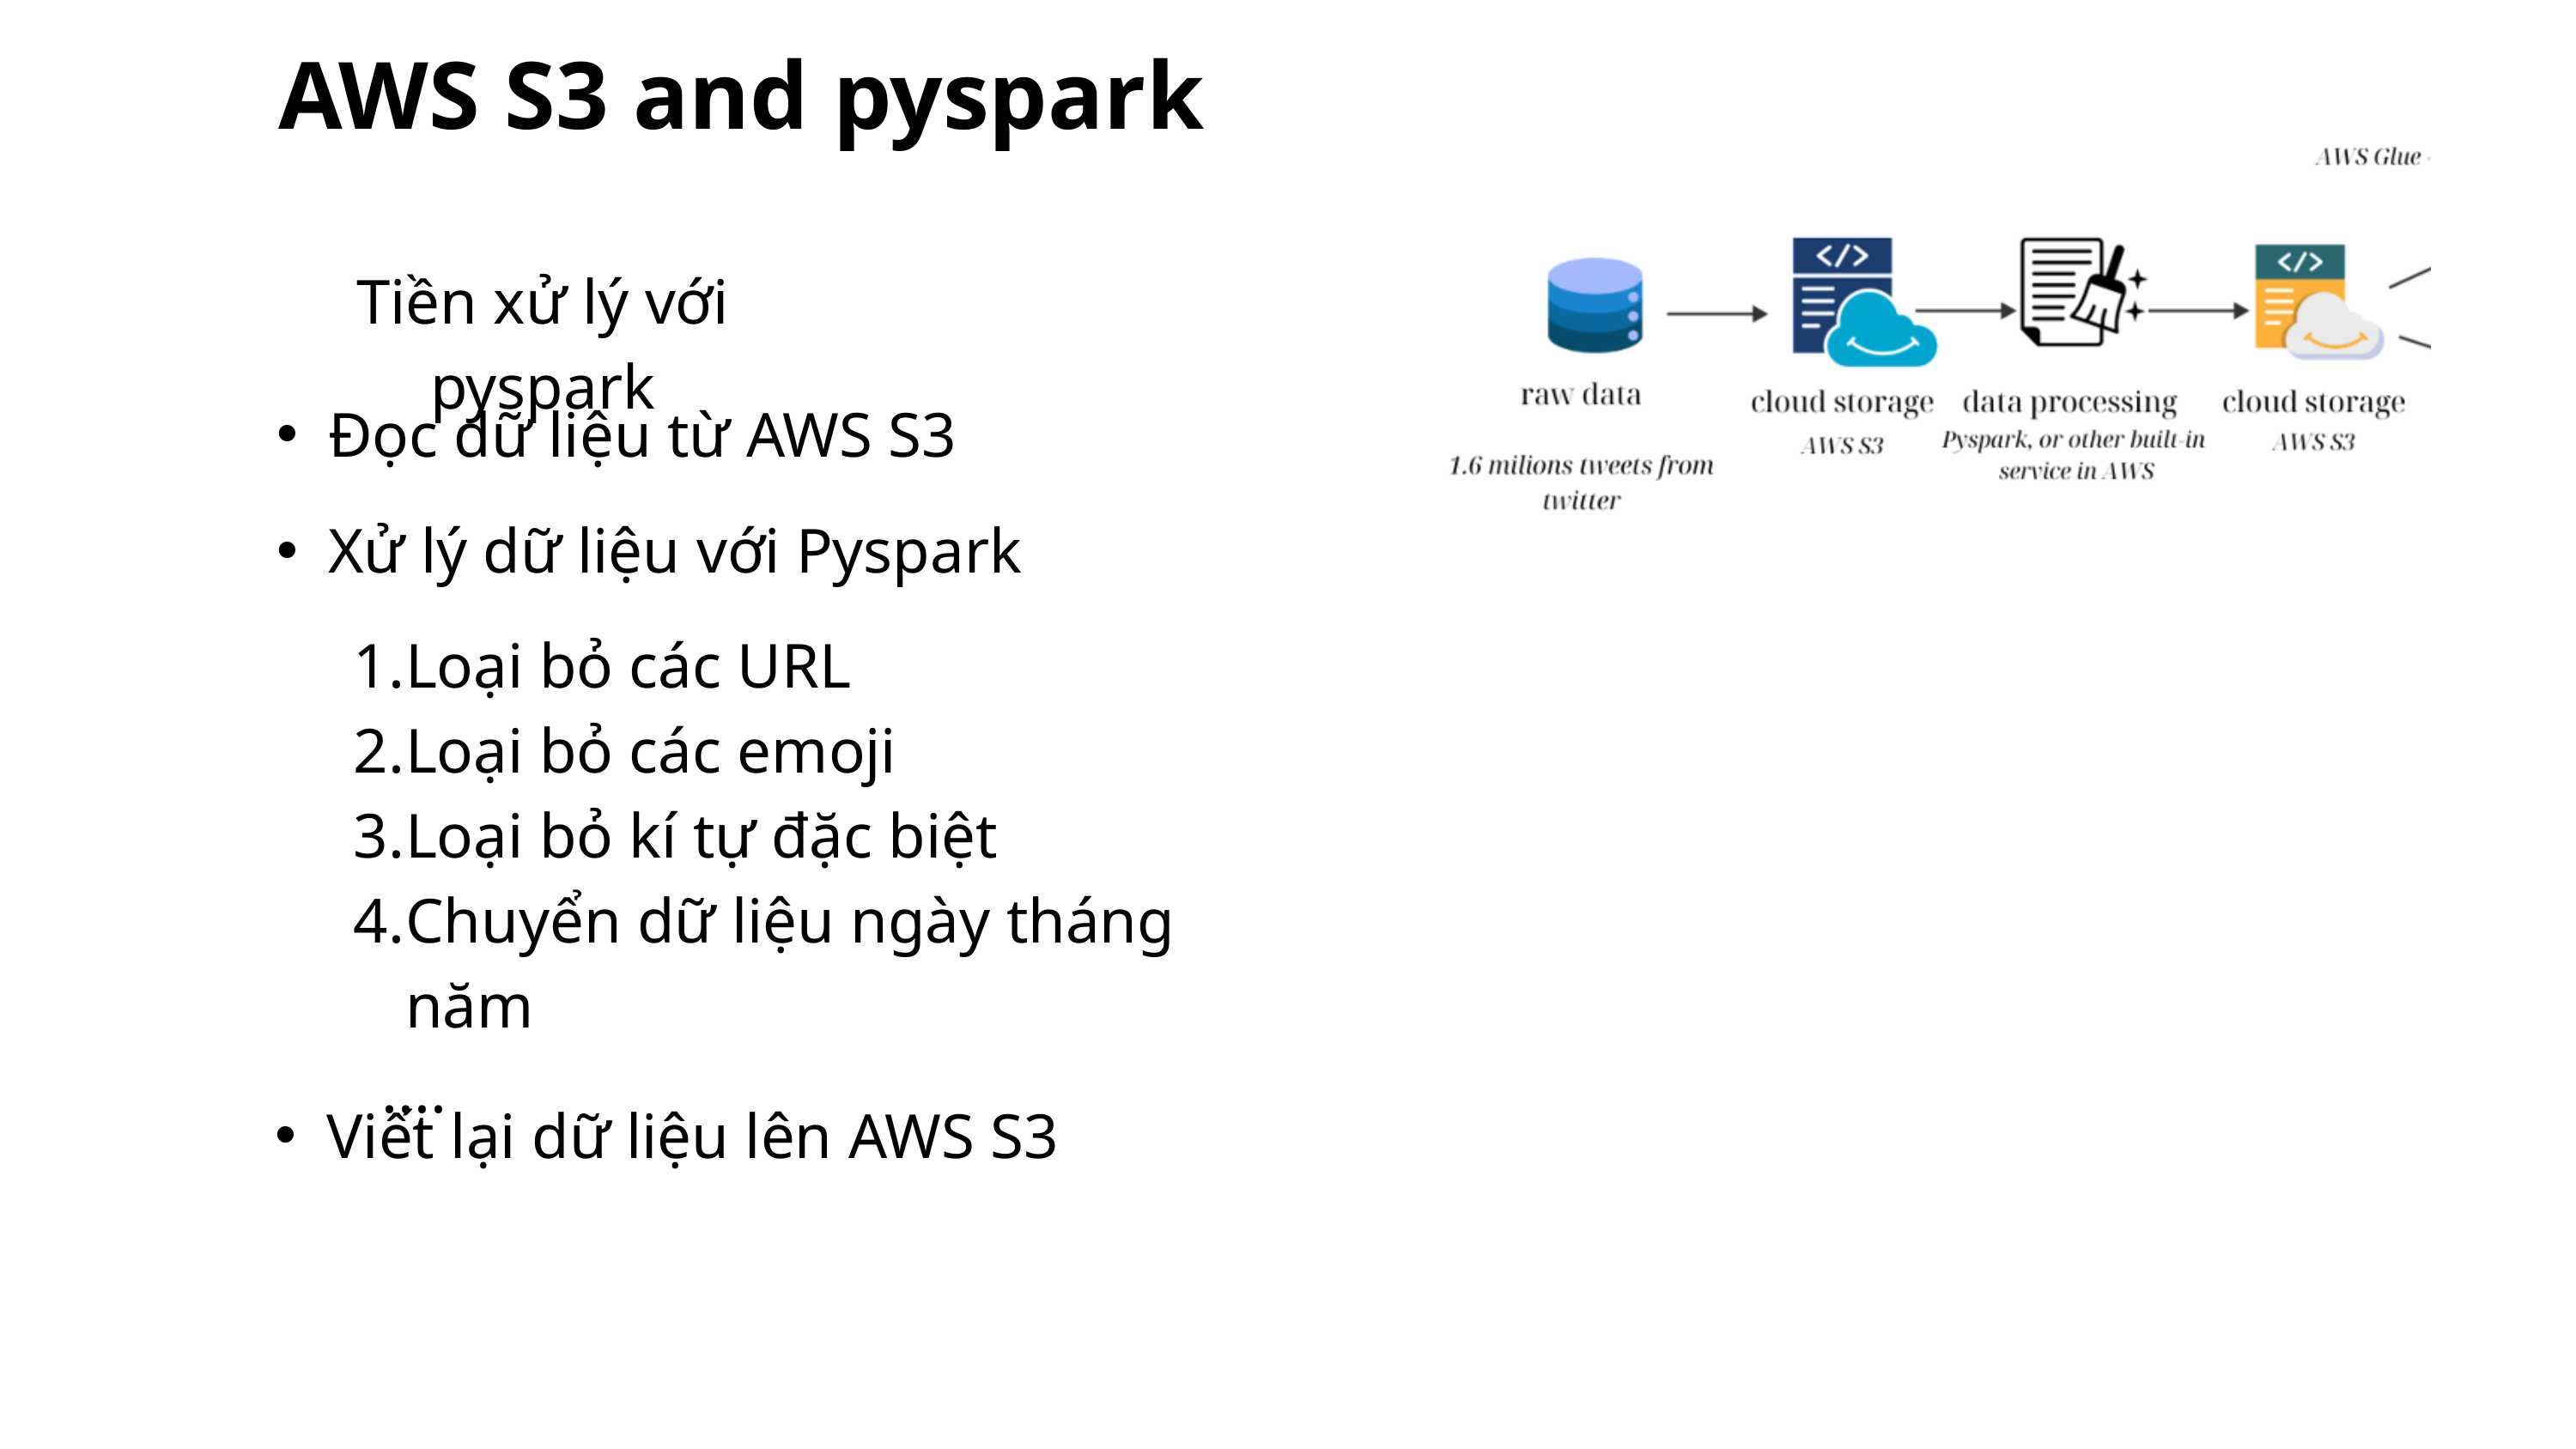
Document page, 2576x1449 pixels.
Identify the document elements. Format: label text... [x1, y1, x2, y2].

text_box Viết lại dữ liệu lên AWS S3 [222, 1085, 1369, 1171]
text_box Đọc dữ liệu từ AWS S3 [224, 384, 1370, 470]
text_box Loại bỏ các URL Loại bỏ các emoji Loại bỏ kí tự đặc biệt Chuyển dữ liệu ngày tháng năm .... [301, 614, 1177, 1085]
text_box Xử lý dữ liệu với Pyspark [225, 500, 1500, 586]
text_box AWS S3 and pyspark [0, 17, 1484, 148]
text_box [1415, 144, 2432, 569]
text_box Tiền xử lý với pyspark [279, 251, 807, 384]
